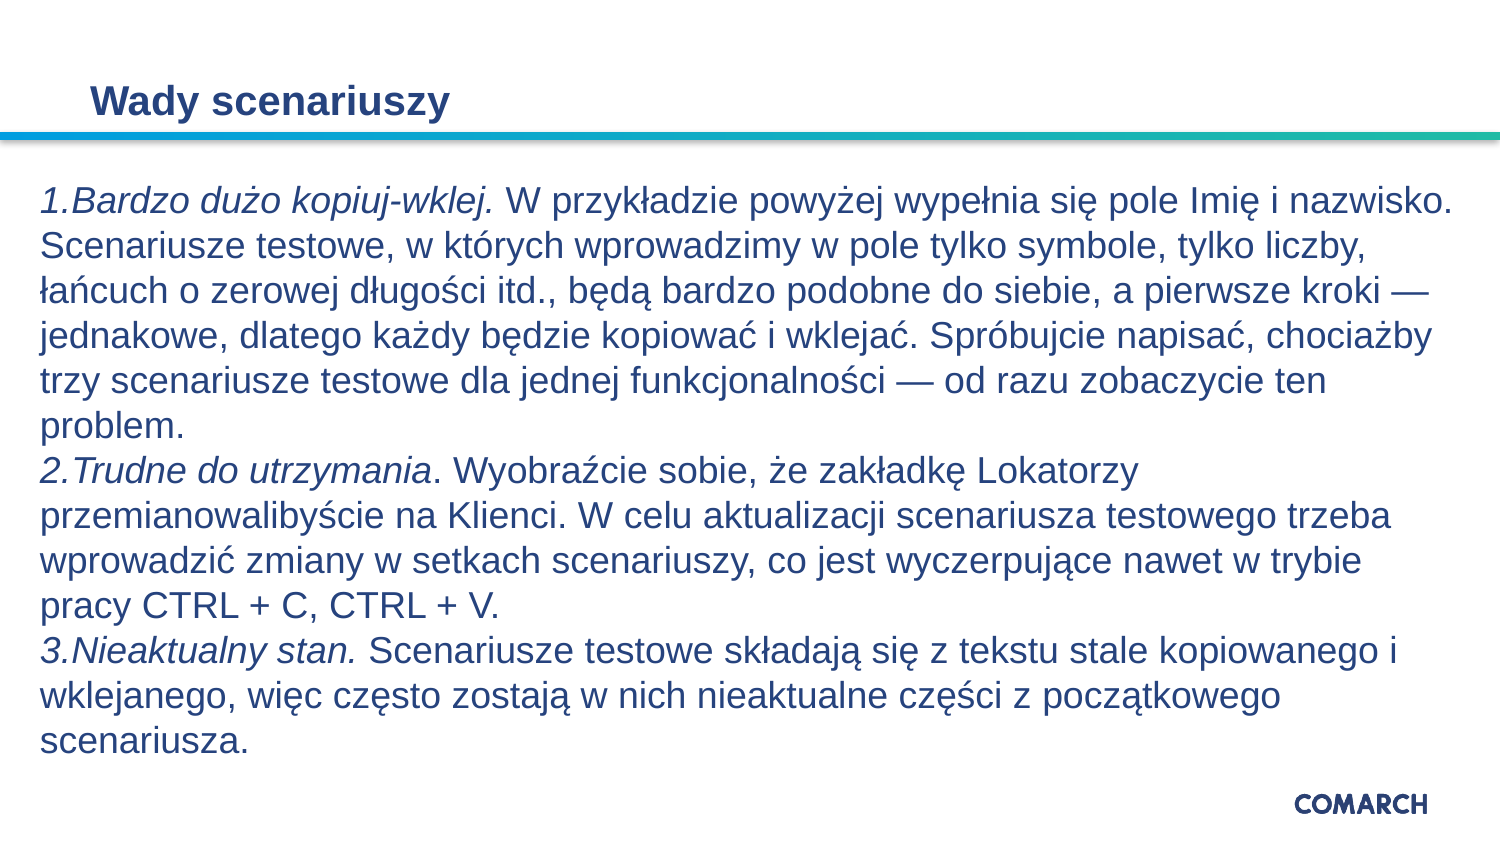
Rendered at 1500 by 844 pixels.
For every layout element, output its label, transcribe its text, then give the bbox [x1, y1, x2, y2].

text_box Bardzo dużo kopiuj-wklej. W przykładzie powyżej wypełnia się pole Imię i nazwisko. Scenariusze testowe, w których wprowadzimy w pole tylko symbole, tylko liczby, łańcuch o zerowej długości itd., będą bardzo podobne do siebie, a pierwsze kroki — jednakowe, dlatego każdy będzie kopiować i wklejać. Spróbujcie napisać, chociażby trzy scenariusze testowe dla jednej funkcjonalności — od razu zobaczycie ten problem. Trudne do utrzymania. Wyobraźcie sobie, że zakładkę Lokatorzy przemianowalibyście na Klienci. W celu aktualizacji scenariusza testowego trzeba wprowadzić zmiany w setkach scenariuszy, co jest wyczerpujące nawet w trybie pracy CTRL + C, CTRL + V. Nieaktualny stan. Scenariusze testowe składają się z tekstu stale kopiowanego i wklejanego, więc często zostają w nich nieaktualne części z początkowego scenariusza. [25, 168, 1475, 769]
title Wady scenariuszy [75, 19, 1425, 132]
picture [1294, 793, 1427, 814]
